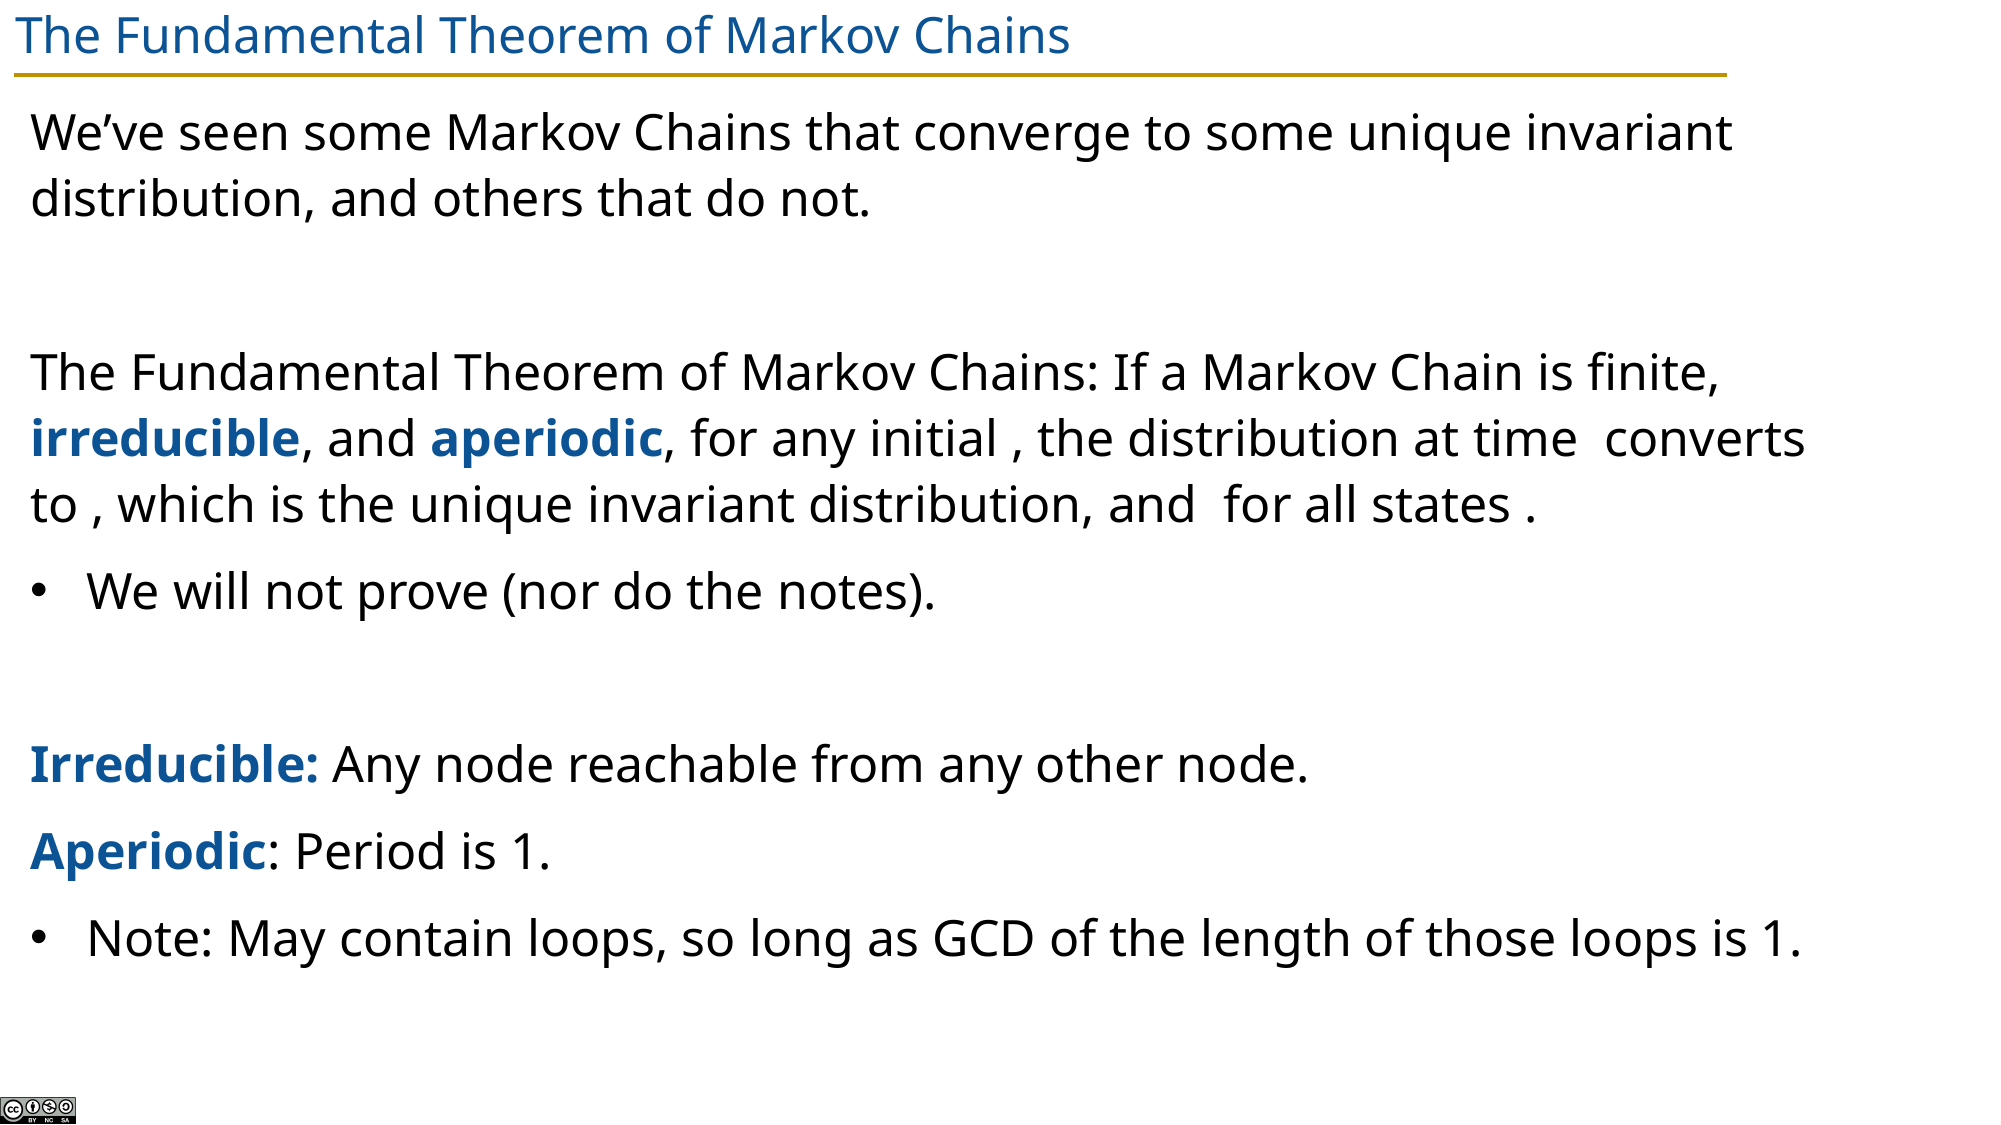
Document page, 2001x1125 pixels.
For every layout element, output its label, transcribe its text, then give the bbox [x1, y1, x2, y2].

title The Fundamental Theorem of Markov Chains [0, 0, 1725, 75]
picture [0, 1097, 76, 1124]
